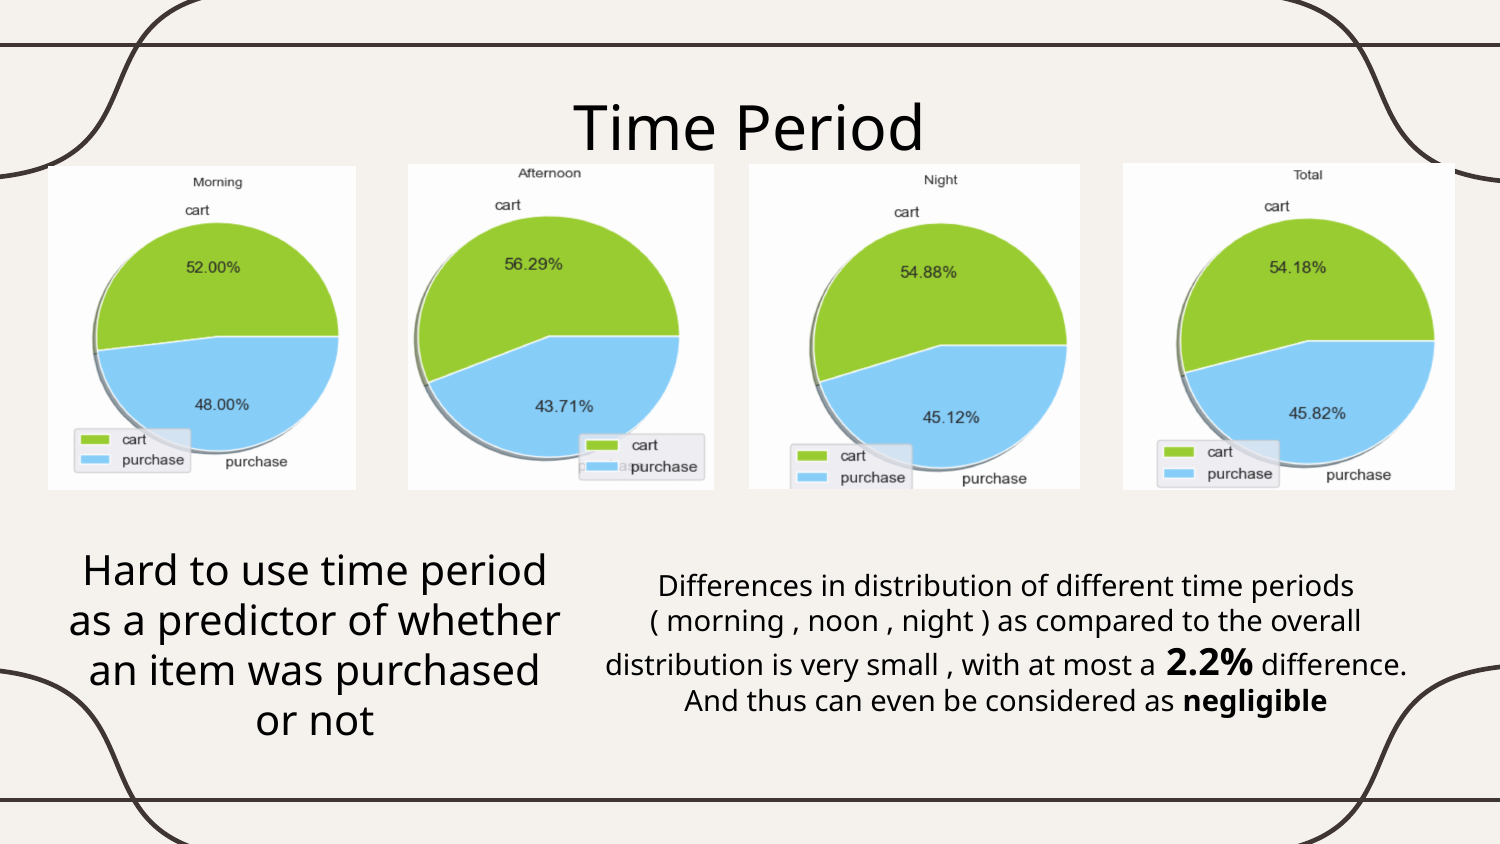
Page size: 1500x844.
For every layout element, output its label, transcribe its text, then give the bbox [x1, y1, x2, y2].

text_box Hard to use time period as a predictor of whether an item was purchased or not [48, 528, 582, 695]
picture [48, 166, 356, 490]
picture [1123, 163, 1455, 490]
picture [407, 163, 714, 490]
text_box Differences in distribution of different time periods ( morning , noon , night ) as compared to the overall distribution is very small , with at most a 2.2% difference. And thus can even be considered as negligible [581, 552, 1431, 724]
title Time Period [116, 72, 1383, 167]
picture [749, 163, 1080, 489]
